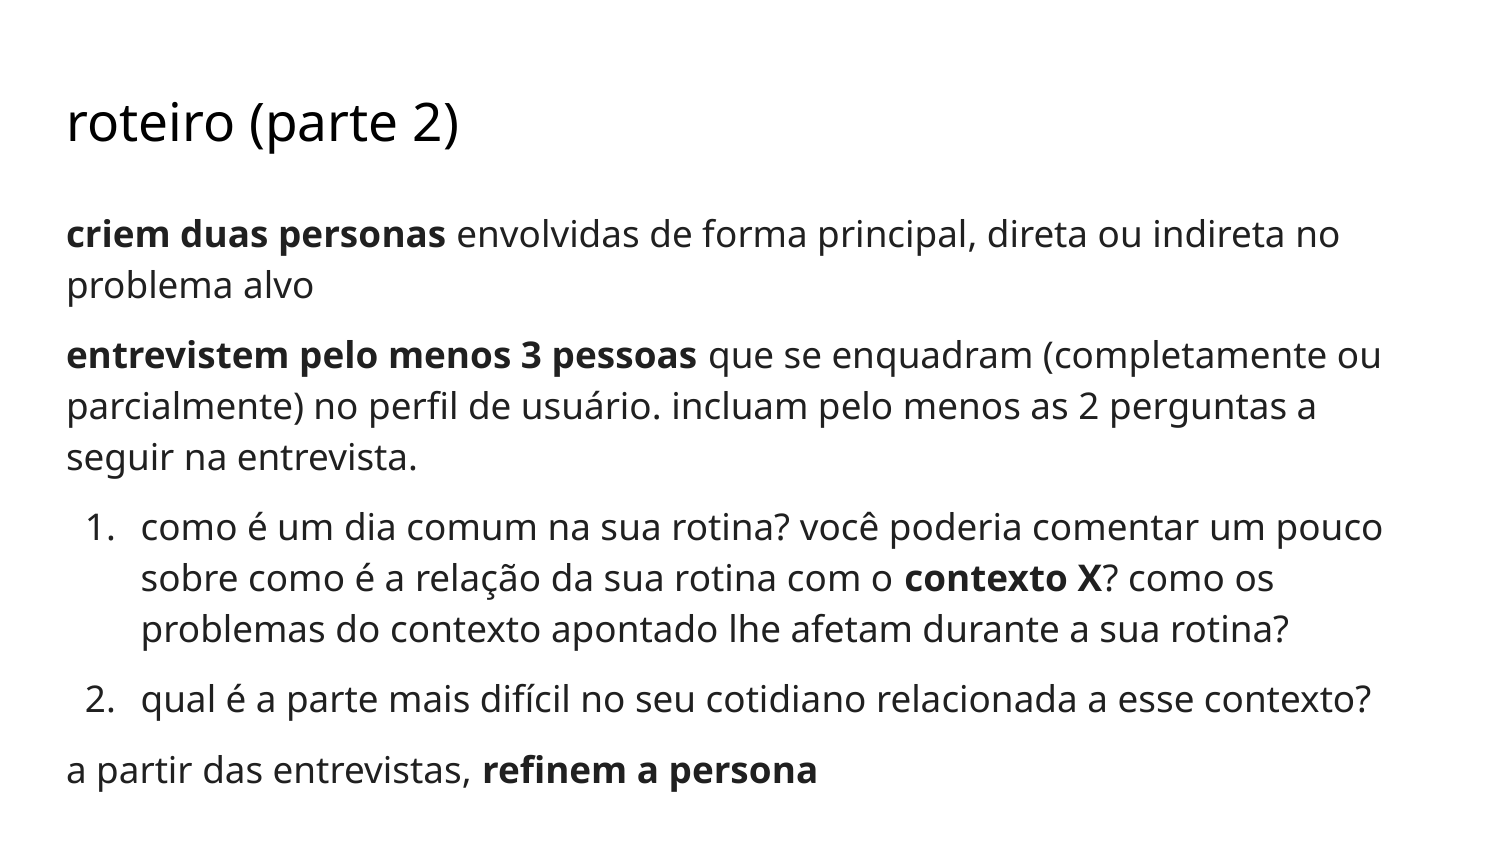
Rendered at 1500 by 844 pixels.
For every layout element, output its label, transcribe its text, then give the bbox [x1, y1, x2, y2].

list criem duas personas envolvidas de forma principal, direta ou indireta no problema alvo entrevistem pelo menos 3 pessoas que se enquadram (completamente ou parcialmente) no perfil de usuário. incluam pelo menos as 2 perguntas a seguir na entrevista. como é um dia comum na sua rotina? você poderia comentar um pouco sobre como é a relação da sua rotina com o contexto X? como os problemas do contexto apontado lhe afetam durante a sua rotina? qual é a parte mais difícil no seu cotidiano relacionada a esse contexto? a partir das entrevistas, refinem a persona [51, 189, 1449, 817]
title roteiro (parte 2) [51, 72, 1449, 167]
